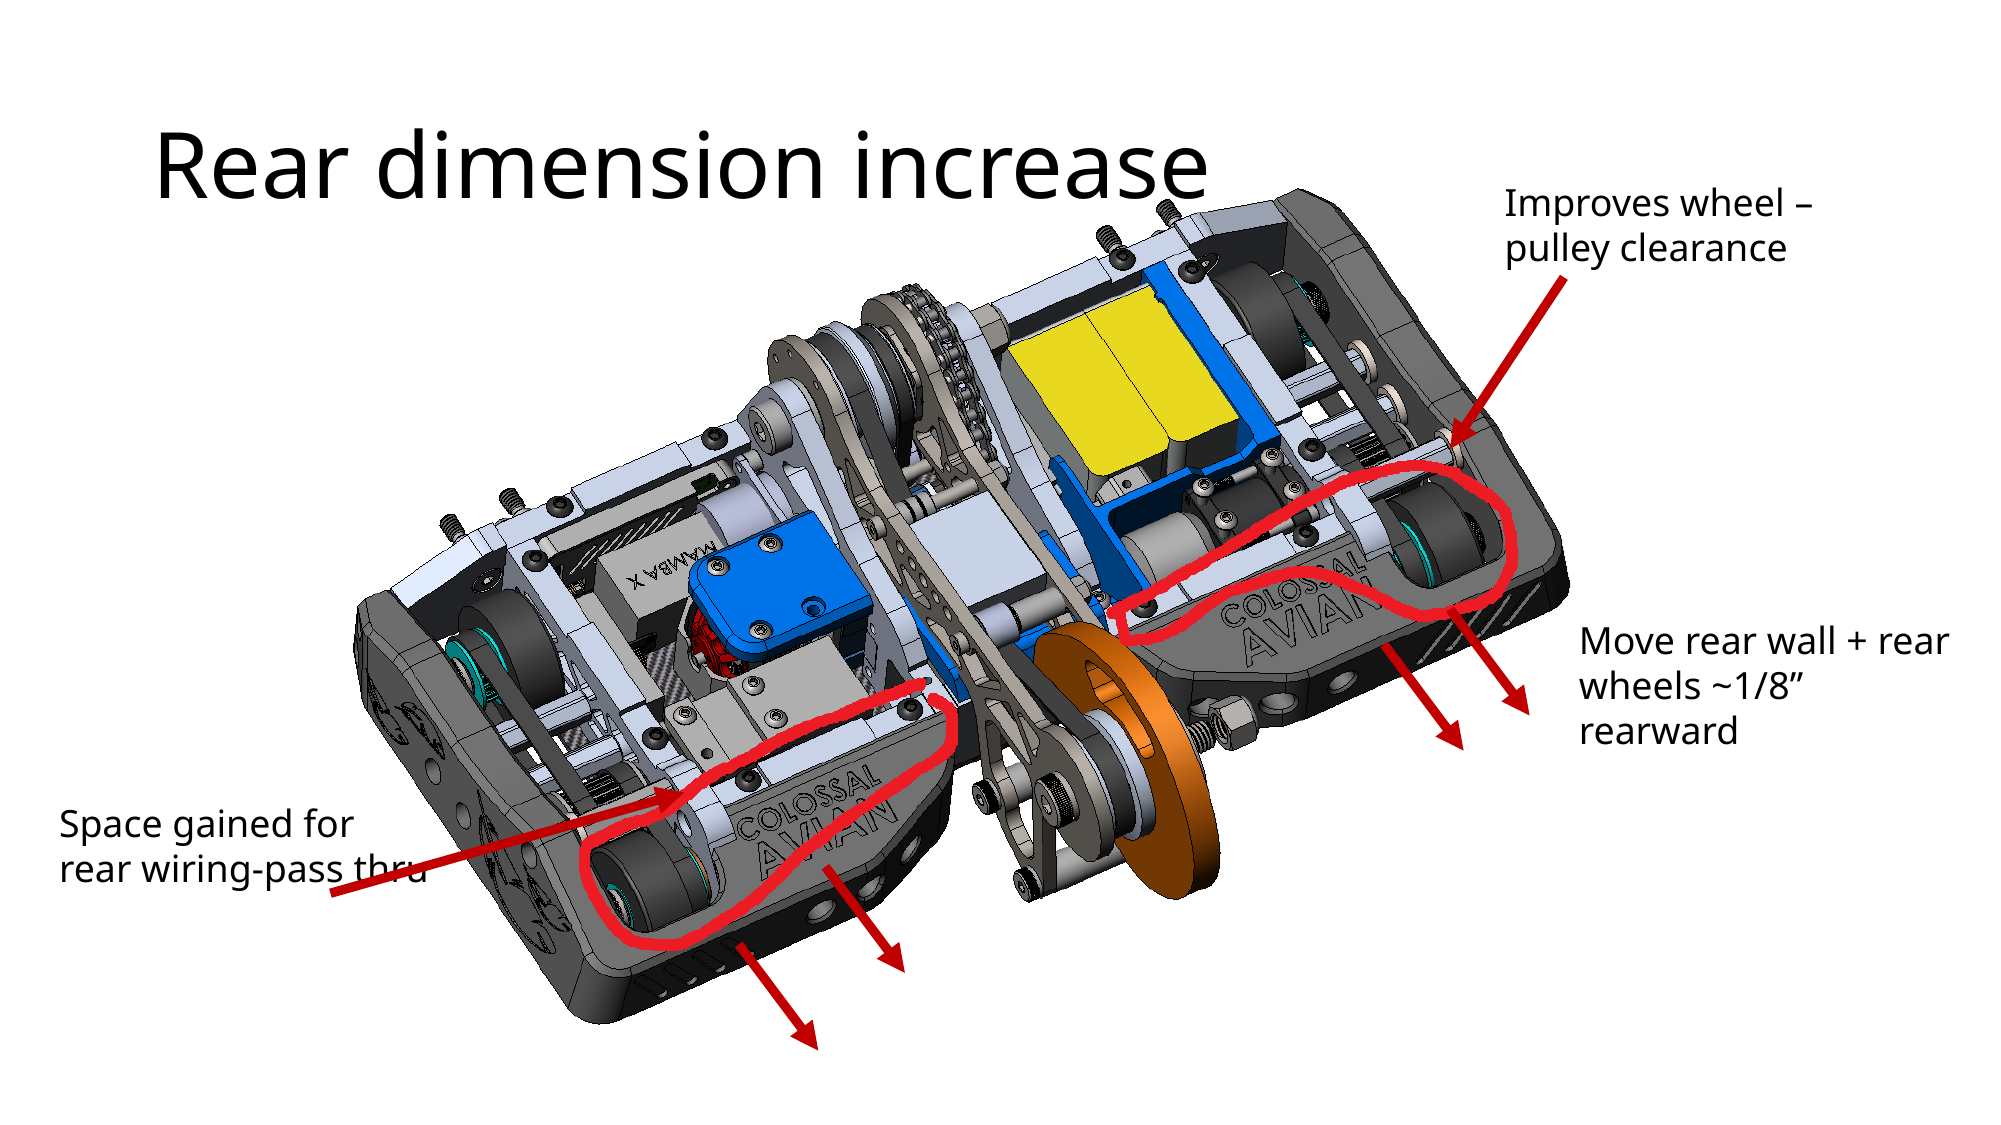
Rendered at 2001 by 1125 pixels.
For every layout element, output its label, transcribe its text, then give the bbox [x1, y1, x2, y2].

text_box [1449, 276, 1565, 450]
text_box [824, 866, 906, 974]
title Rear dimension increase [137, 59, 1863, 278]
text_box Improves wheel – pulley clearance [1629, 171, 1896, 276]
text_box Space gained for rear wiring-pass thru [44, 792, 246, 898]
text_box Move rear wall + rear wheels ~1/8” rearward [1629, 609, 1970, 760]
picture [246, 84, 1629, 1060]
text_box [329, 791, 685, 894]
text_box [738, 943, 819, 1052]
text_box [1383, 643, 1465, 752]
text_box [1449, 608, 1531, 716]
